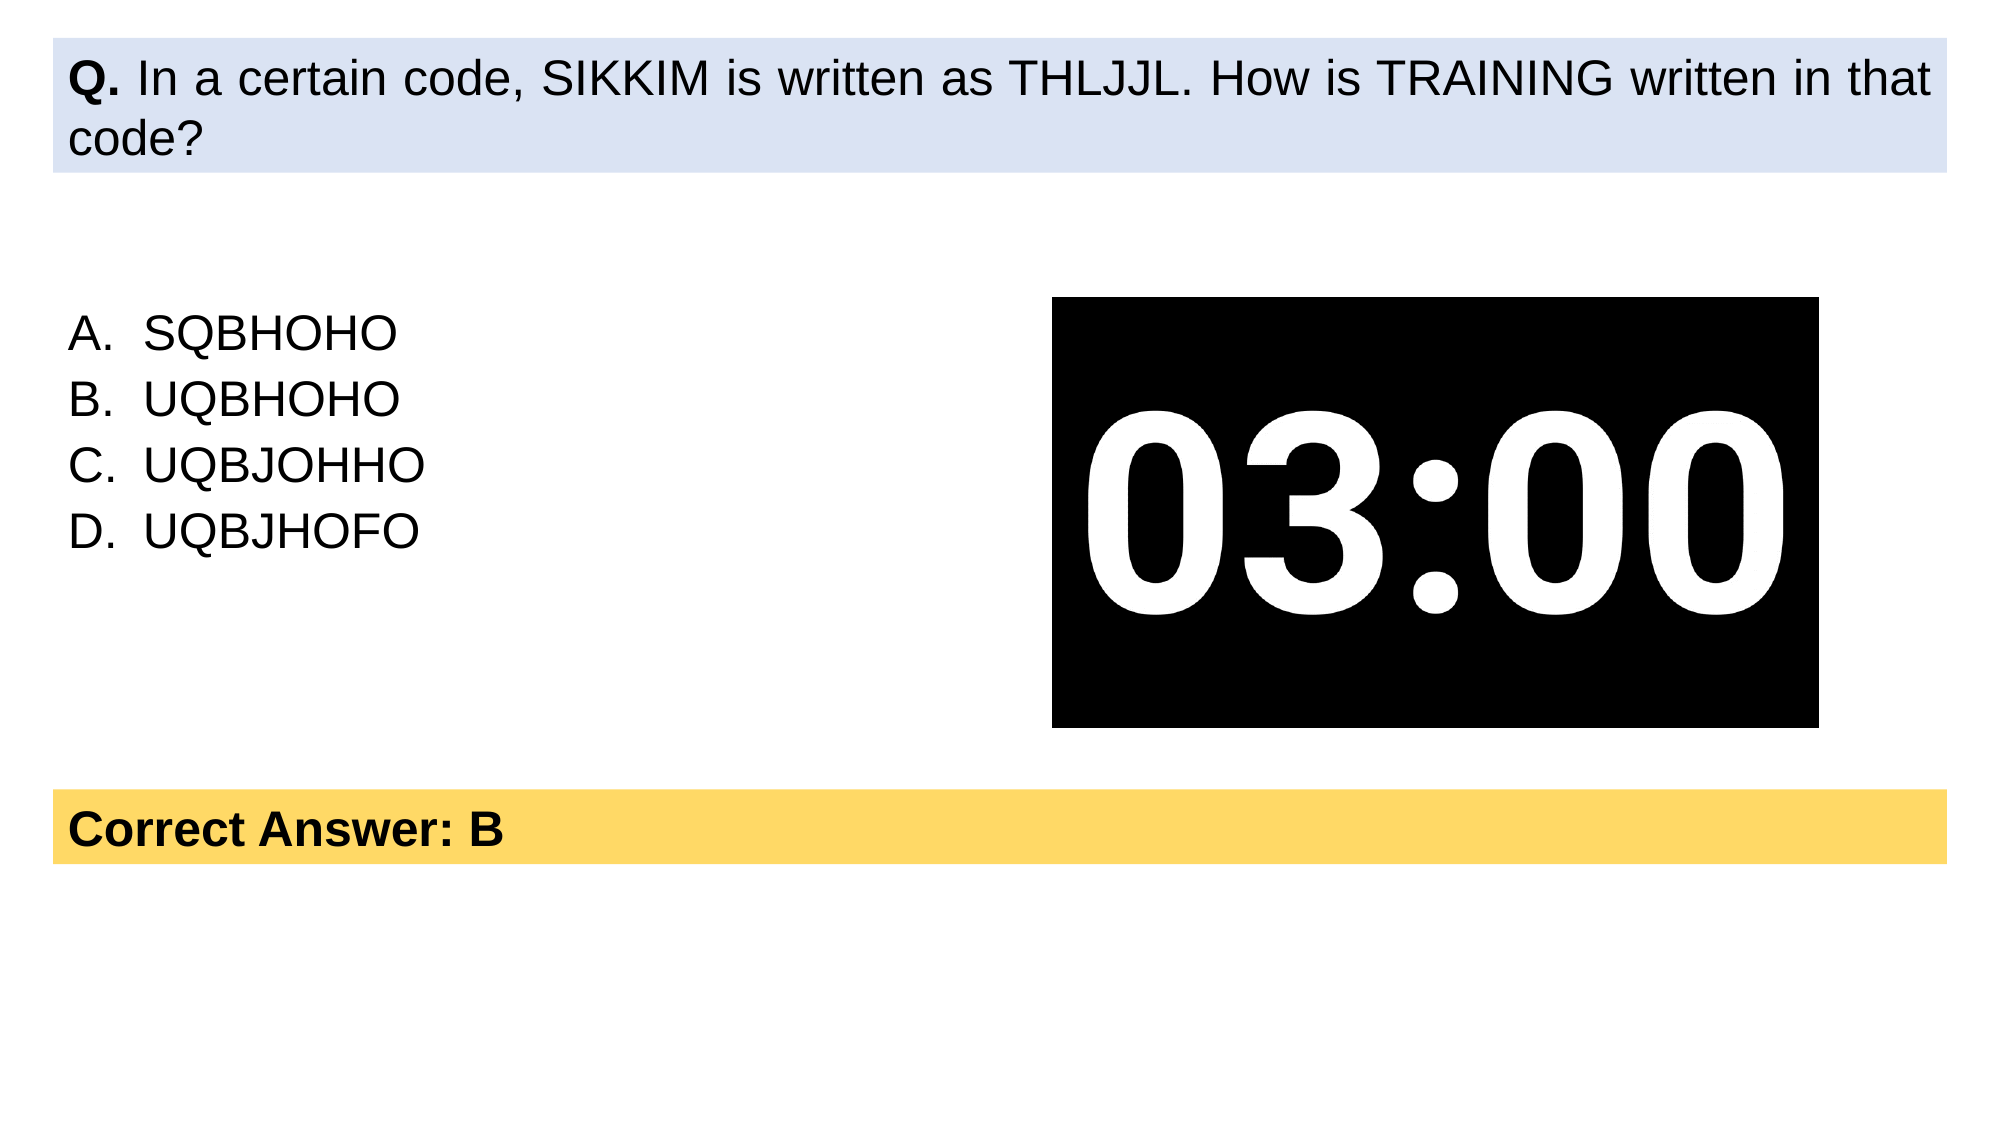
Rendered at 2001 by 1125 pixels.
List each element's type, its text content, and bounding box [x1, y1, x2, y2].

text_box Q. In a certain code, SIKKIM is written as THLJJL. How is TRAINING written in that code? [53, 37, 1947, 173]
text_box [1051, 296, 1820, 728]
text_box Correct Answer: B [53, 789, 1947, 865]
text_box SQBHOHO UQBHOHO UQBJOHHO UQBJHOFO [53, 286, 459, 566]
